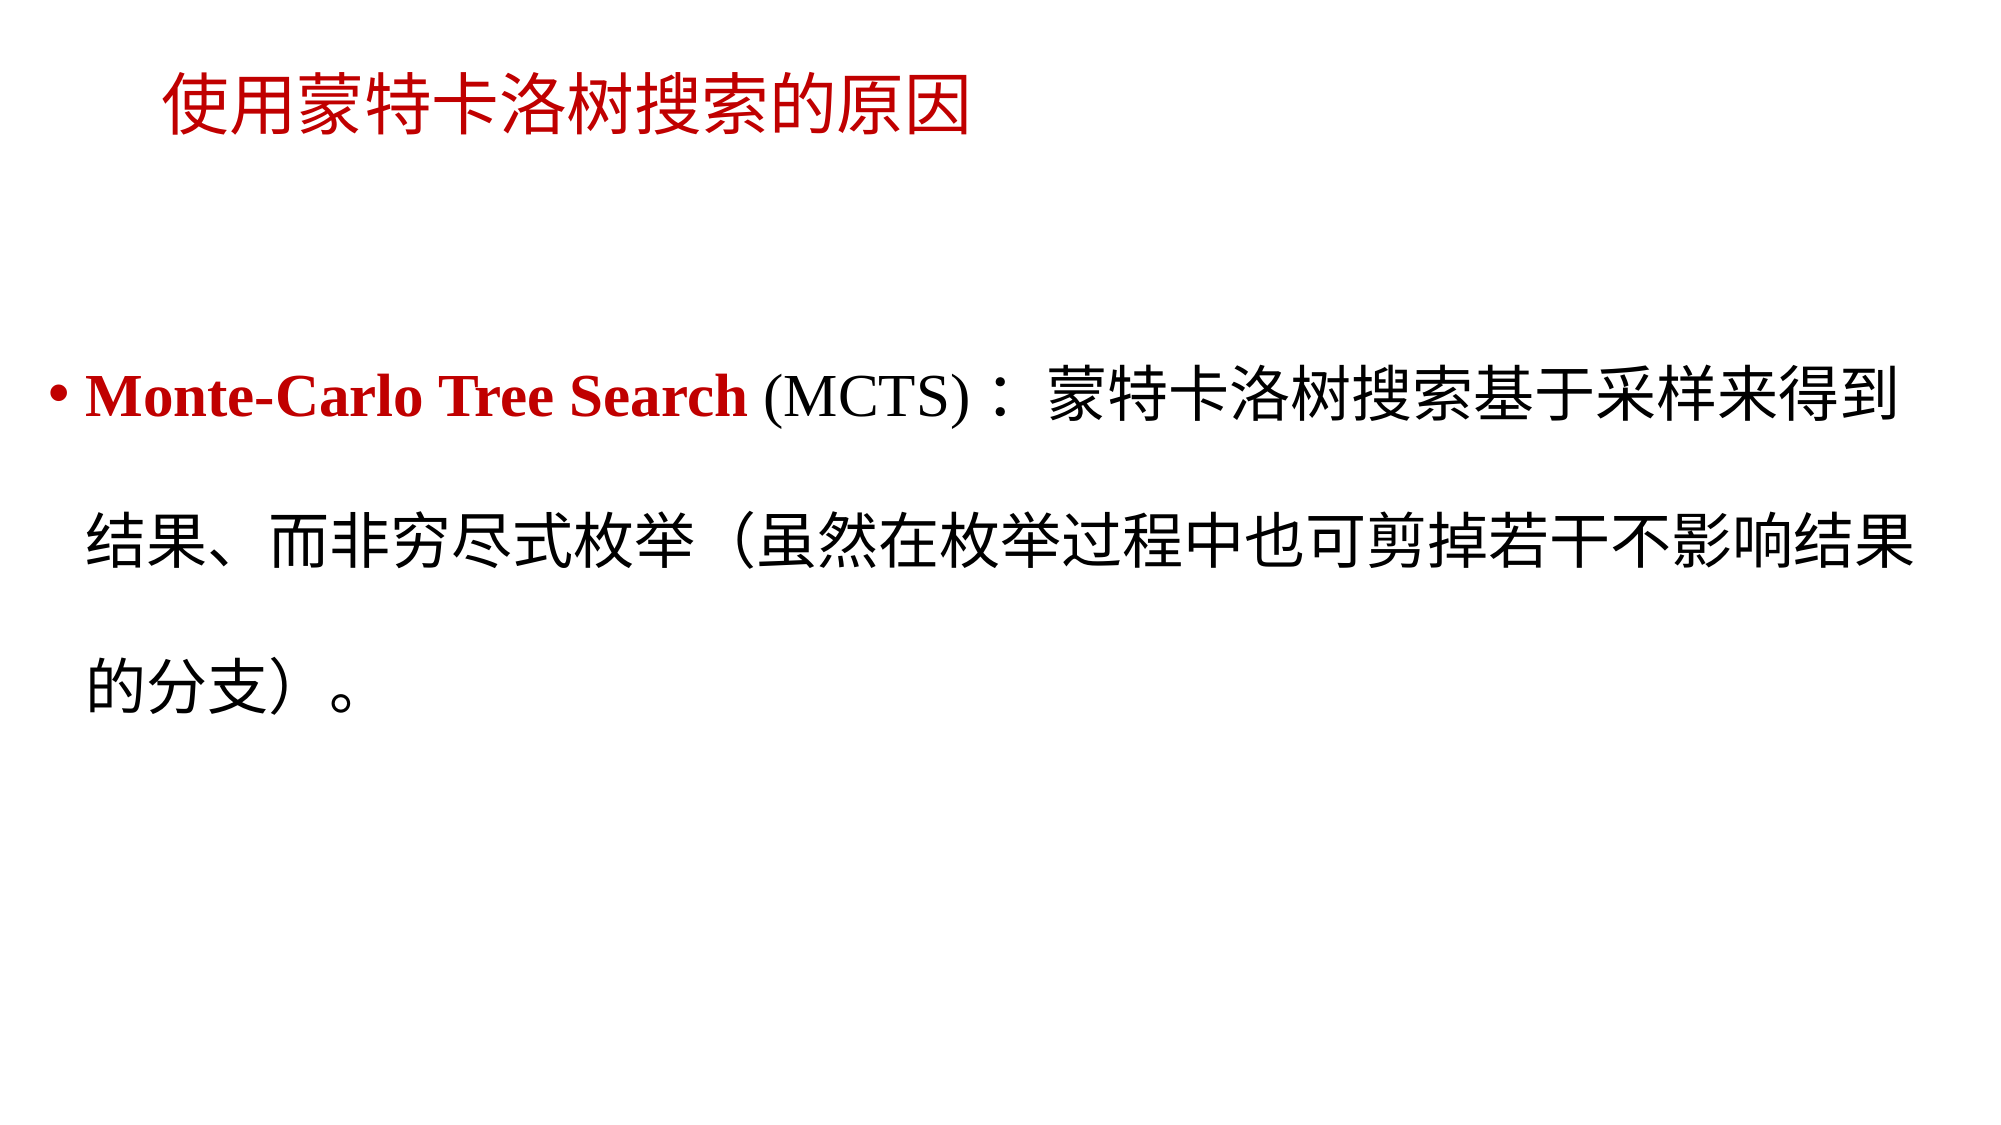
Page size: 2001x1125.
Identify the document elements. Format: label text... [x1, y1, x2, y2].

title 使用蒙特卡洛树搜索的原因 [146, 63, 2000, 152]
list Monte-Carlo Tree Search (MCTS)：蒙特卡洛树搜索基于采样来得到结果、而非穷尽式枚举（虽然在枚举过程中也可剪掉若干不影响结果的分支）。 [33, 274, 1969, 980]
